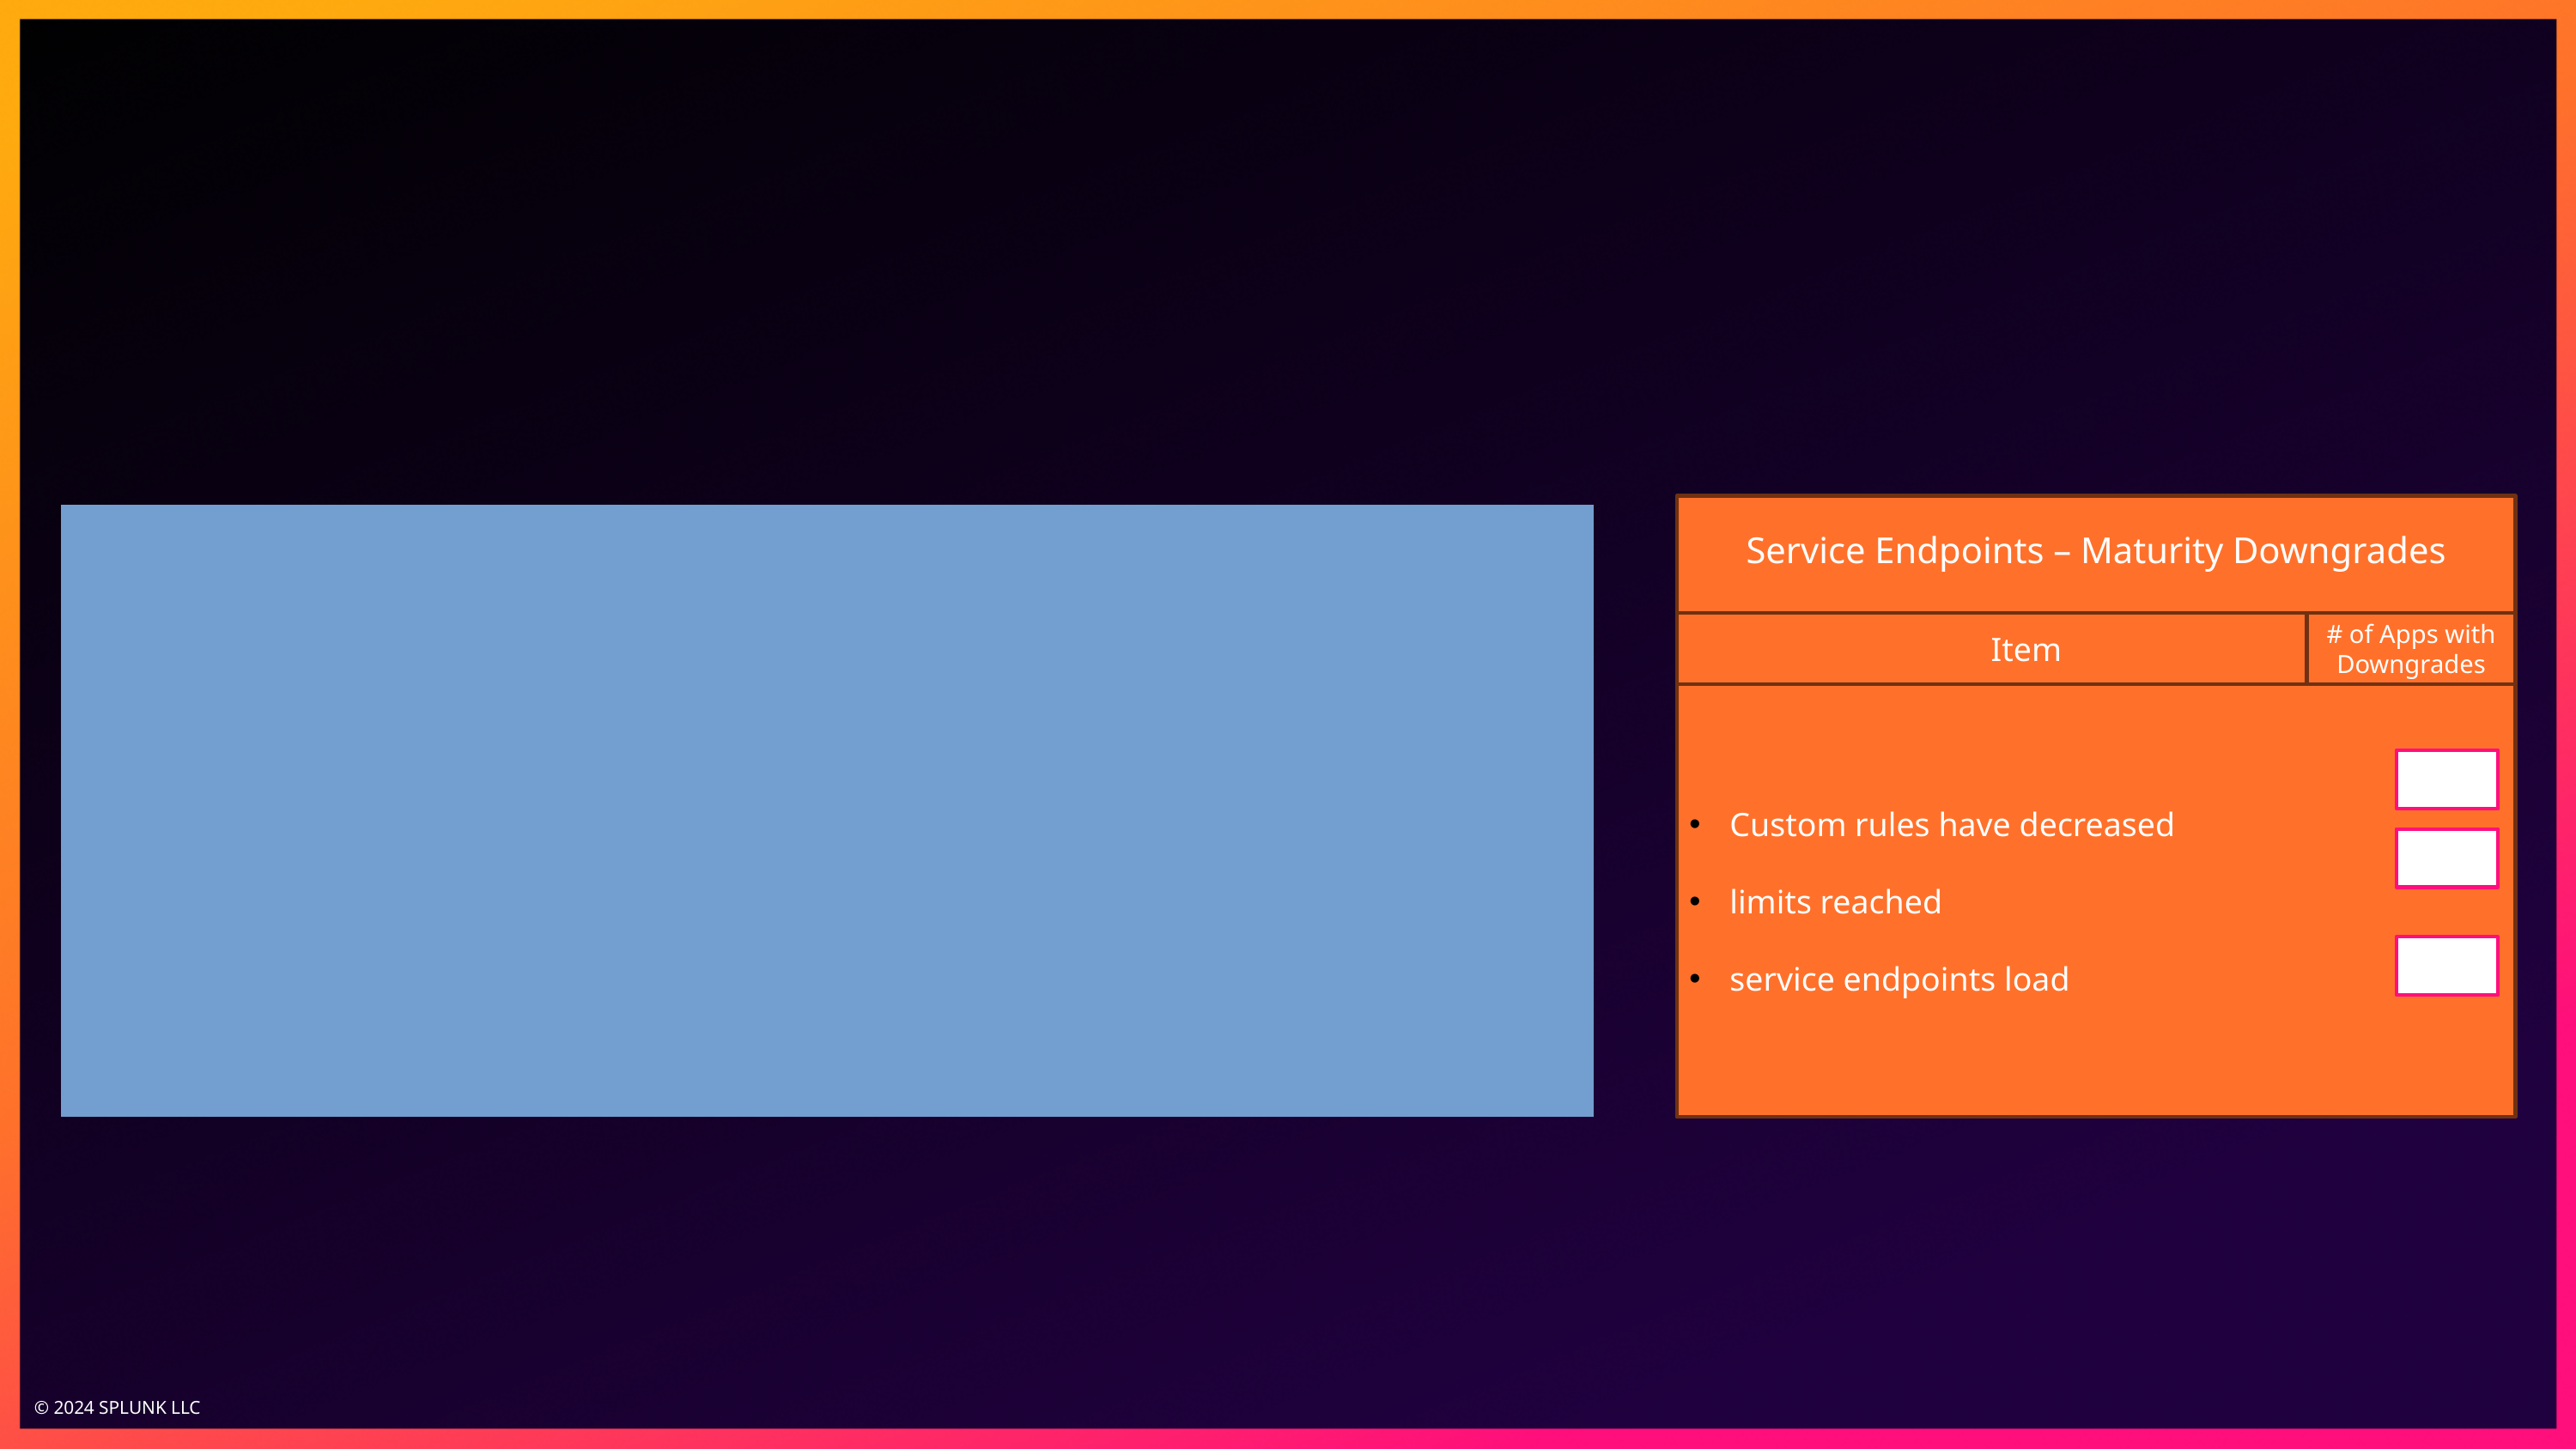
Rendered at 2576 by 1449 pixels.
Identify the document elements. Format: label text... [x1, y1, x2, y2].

text_box [2395, 935, 2500, 997]
picture [0, 0, 2576, 1449]
text_box [2395, 828, 2500, 889]
text_box # of Apps with Downgrades [2305, 611, 2518, 686]
text_box Item [1675, 611, 2305, 686]
text_box [2395, 749, 2500, 810]
text_box Custom rules have decreased limits reached service endpoints load [1675, 686, 2518, 1119]
text_box Metric Limits Service Endpoints – Maturity Downgrades [1675, 494, 2518, 611]
